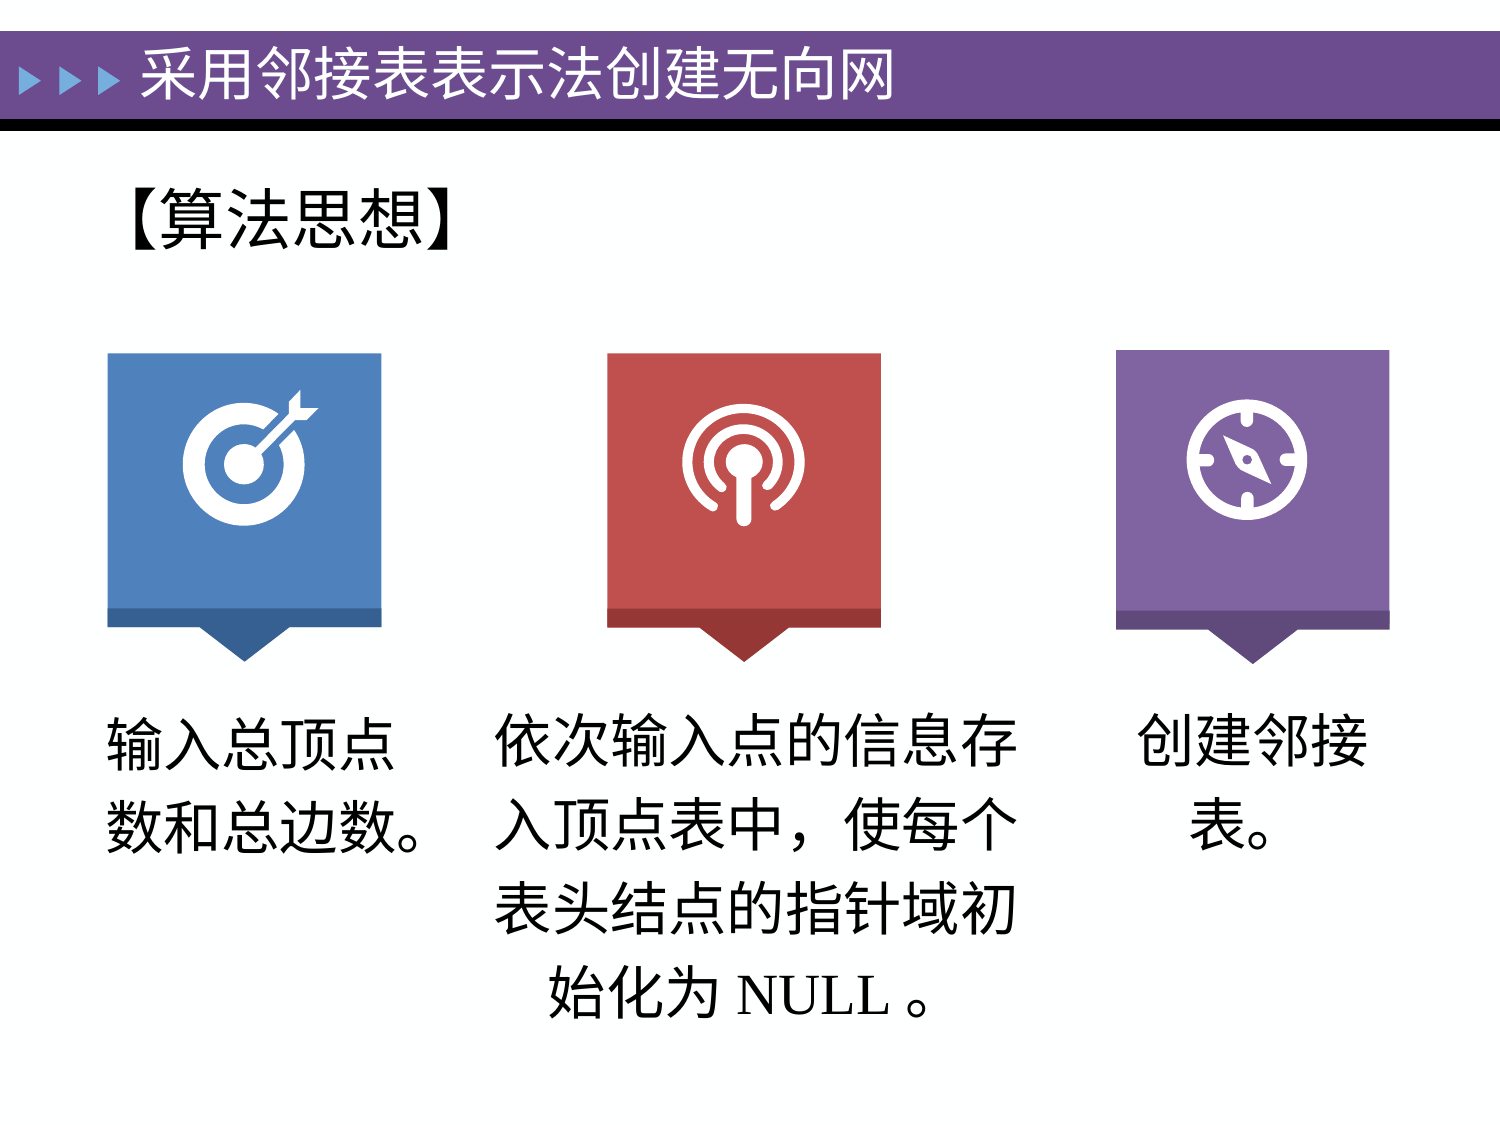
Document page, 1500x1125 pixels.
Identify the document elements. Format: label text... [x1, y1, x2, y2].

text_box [1115, 349, 1390, 767]
text_box 采用邻接表表示法创建无向网 [124, 29, 1117, 115]
text_box 【算法思想】 [76, 167, 696, 268]
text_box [478, 353, 1034, 767]
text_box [95, 353, 406, 770]
